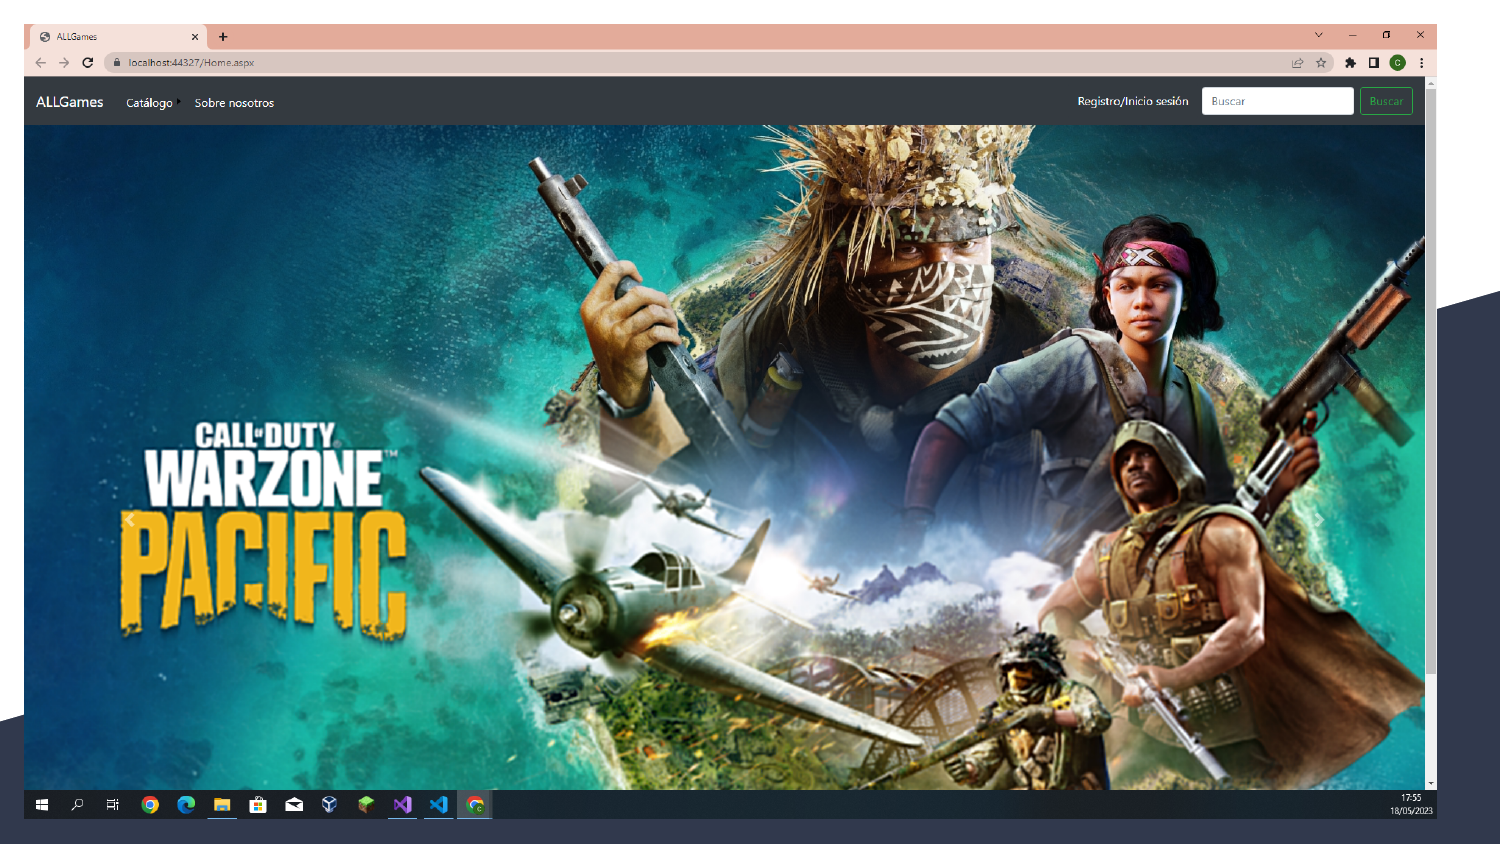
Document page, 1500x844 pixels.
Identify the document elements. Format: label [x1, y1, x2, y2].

picture [24, 24, 1437, 819]
